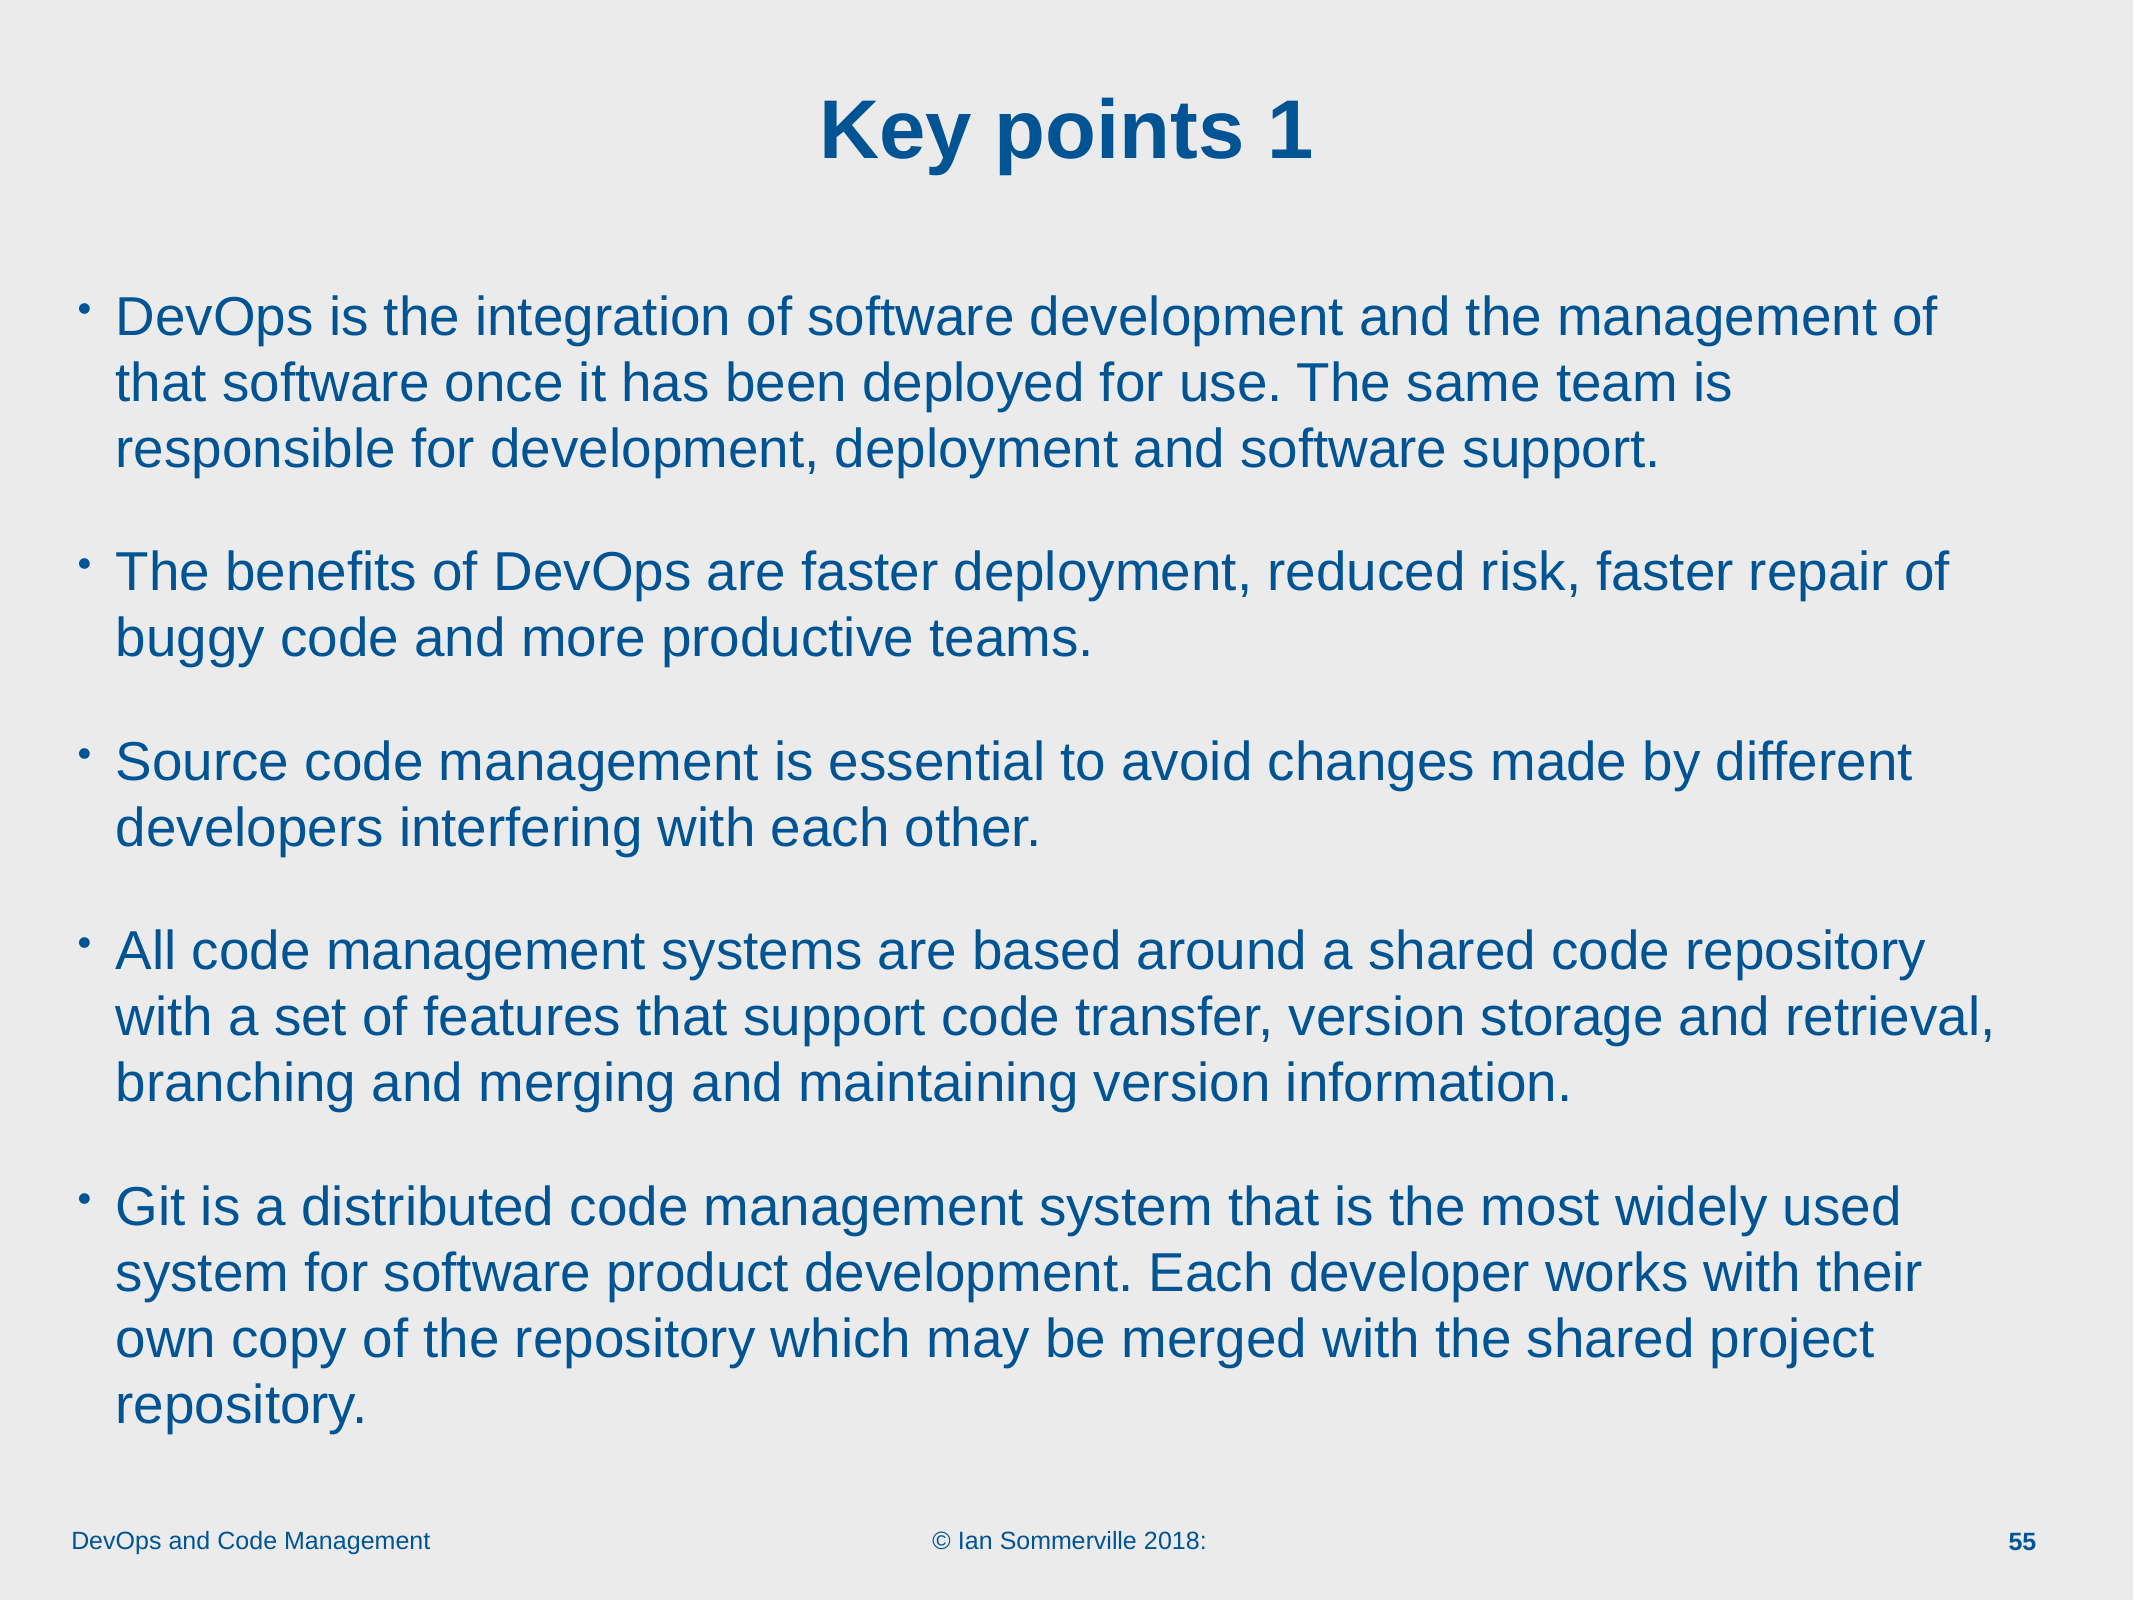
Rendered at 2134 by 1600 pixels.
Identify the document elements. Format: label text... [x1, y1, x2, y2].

title Key points 1 [106, 66, 2027, 272]
slide_number 55 [1997, 1516, 2046, 1563]
list DevOps is the integration of software development and the management of that software once it has been deployed for use. The same team is responsible for development, deployment and software support. The benefits of DevOps are faster deployment, reduced risk, faster repair of buggy code and more productive teams. Source code management is essential to avoid changes made by different developers interfering with each other. All code management systems are based around a shared code repository with a set of features that support code transfer, version storage and retrieval, branching and merging and maintaining version information. Git is a distributed code management system that is the most widely used system for software product development. Each developer works with their own copy of the repository which may be merged with the shared project repository. [68, 271, 2016, 1454]
